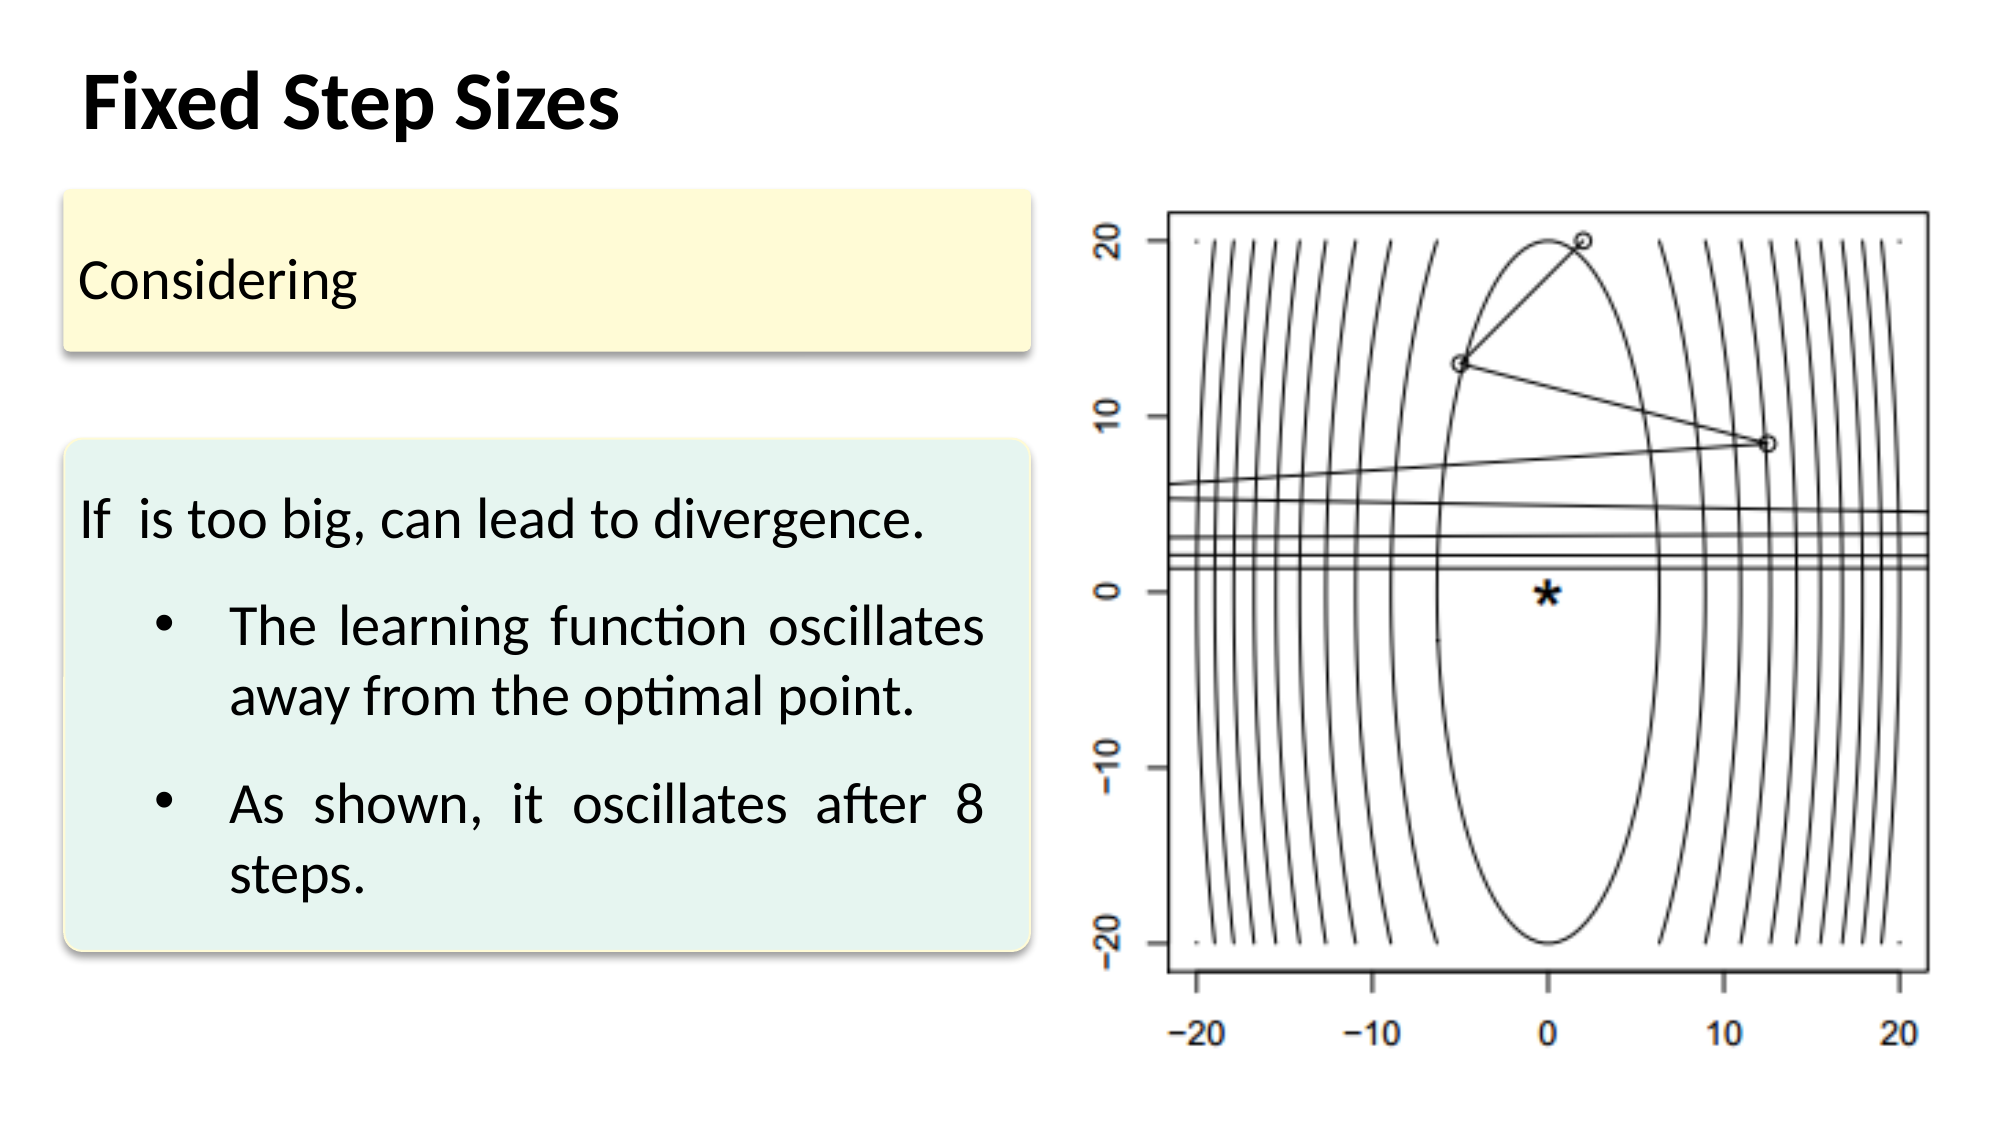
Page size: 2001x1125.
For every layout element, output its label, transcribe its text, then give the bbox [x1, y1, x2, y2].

picture [1050, 179, 1955, 1058]
text_box [63, 189, 1031, 352]
text_box [63, 437, 1031, 952]
text_box Fixed Step Sizes [67, 38, 637, 154]
